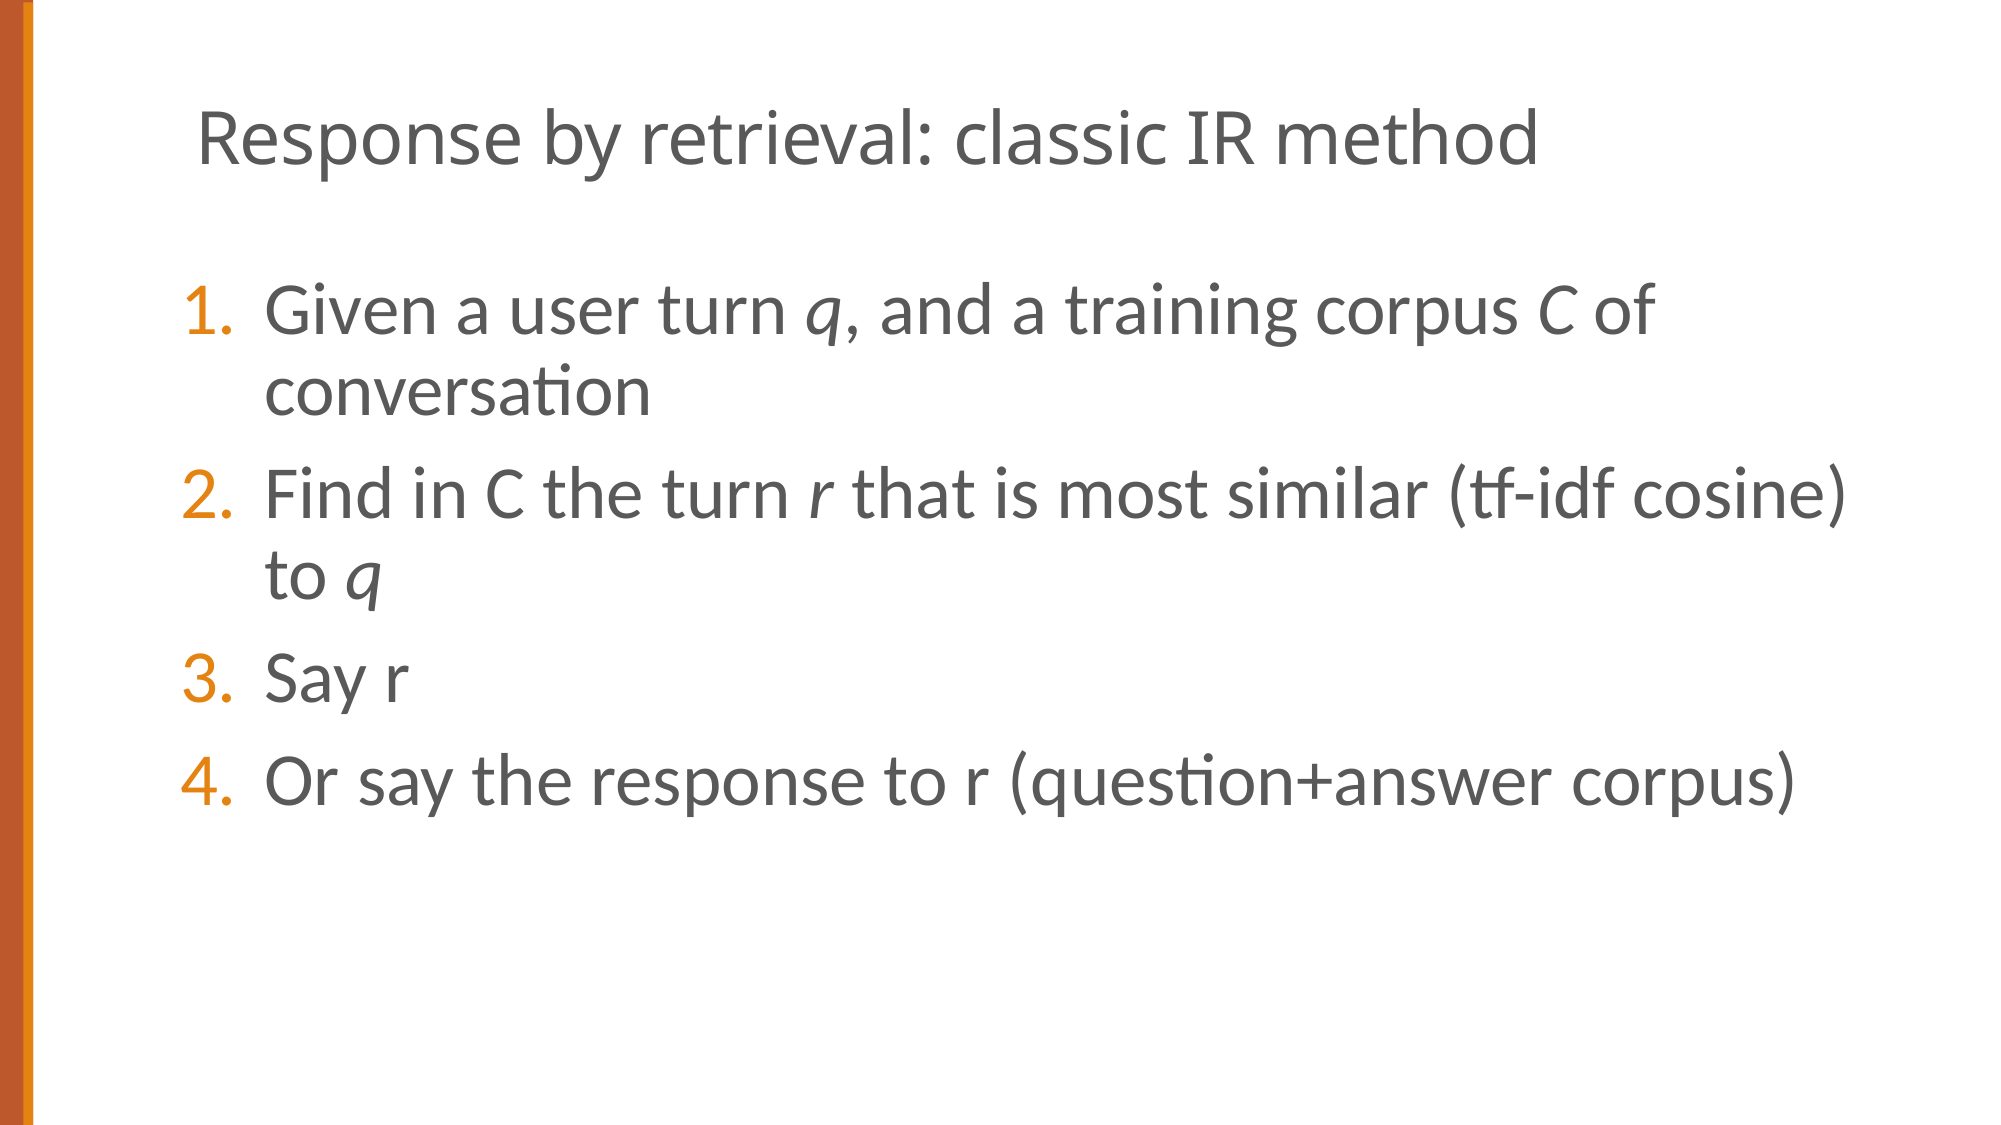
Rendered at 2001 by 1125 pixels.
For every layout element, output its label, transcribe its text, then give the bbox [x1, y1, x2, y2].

list Given a user turn q, and a training corpus C of conversation Find in C the turn r that is most similar (tf-idf cosine) to q Say r Or say the response to r (question+answer corpus) [180, 262, 1925, 1013]
title Response by retrieval: classic IR method [180, 45, 1675, 188]
